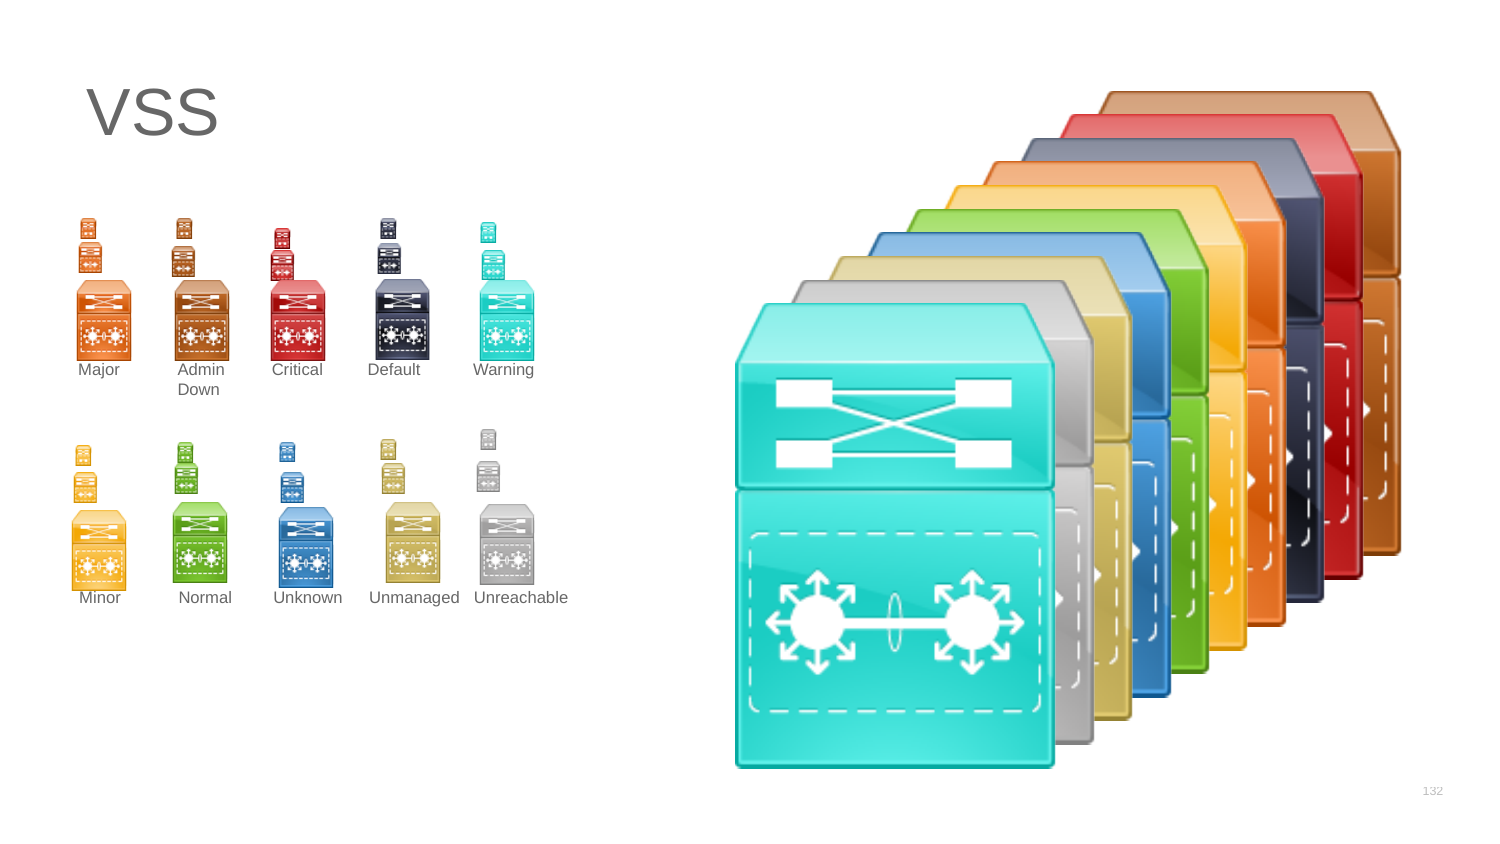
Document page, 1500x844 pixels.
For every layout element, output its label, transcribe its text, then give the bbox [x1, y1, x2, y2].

picture [58, 510, 140, 591]
picture [466, 504, 547, 585]
picture [63, 279, 144, 361]
picture [374, 243, 405, 275]
picture [378, 463, 409, 494]
picture [377, 439, 399, 461]
picture [160, 280, 242, 361]
picture [466, 249, 547, 361]
picture [472, 461, 504, 493]
picture [277, 441, 298, 463]
picture [72, 444, 94, 466]
picture [78, 218, 100, 239]
picture [167, 246, 199, 278]
picture [478, 222, 499, 244]
picture [378, 218, 400, 239]
picture [173, 218, 195, 239]
picture [478, 429, 499, 451]
title VSS [71, 55, 1441, 176]
picture [361, 278, 443, 360]
picture [74, 242, 106, 274]
picture [257, 250, 338, 361]
picture [265, 507, 346, 588]
picture [272, 228, 294, 249]
picture [159, 502, 240, 584]
picture [70, 472, 101, 504]
picture [372, 502, 453, 584]
picture [734, 90, 1404, 769]
picture [277, 472, 308, 504]
picture [170, 442, 202, 494]
